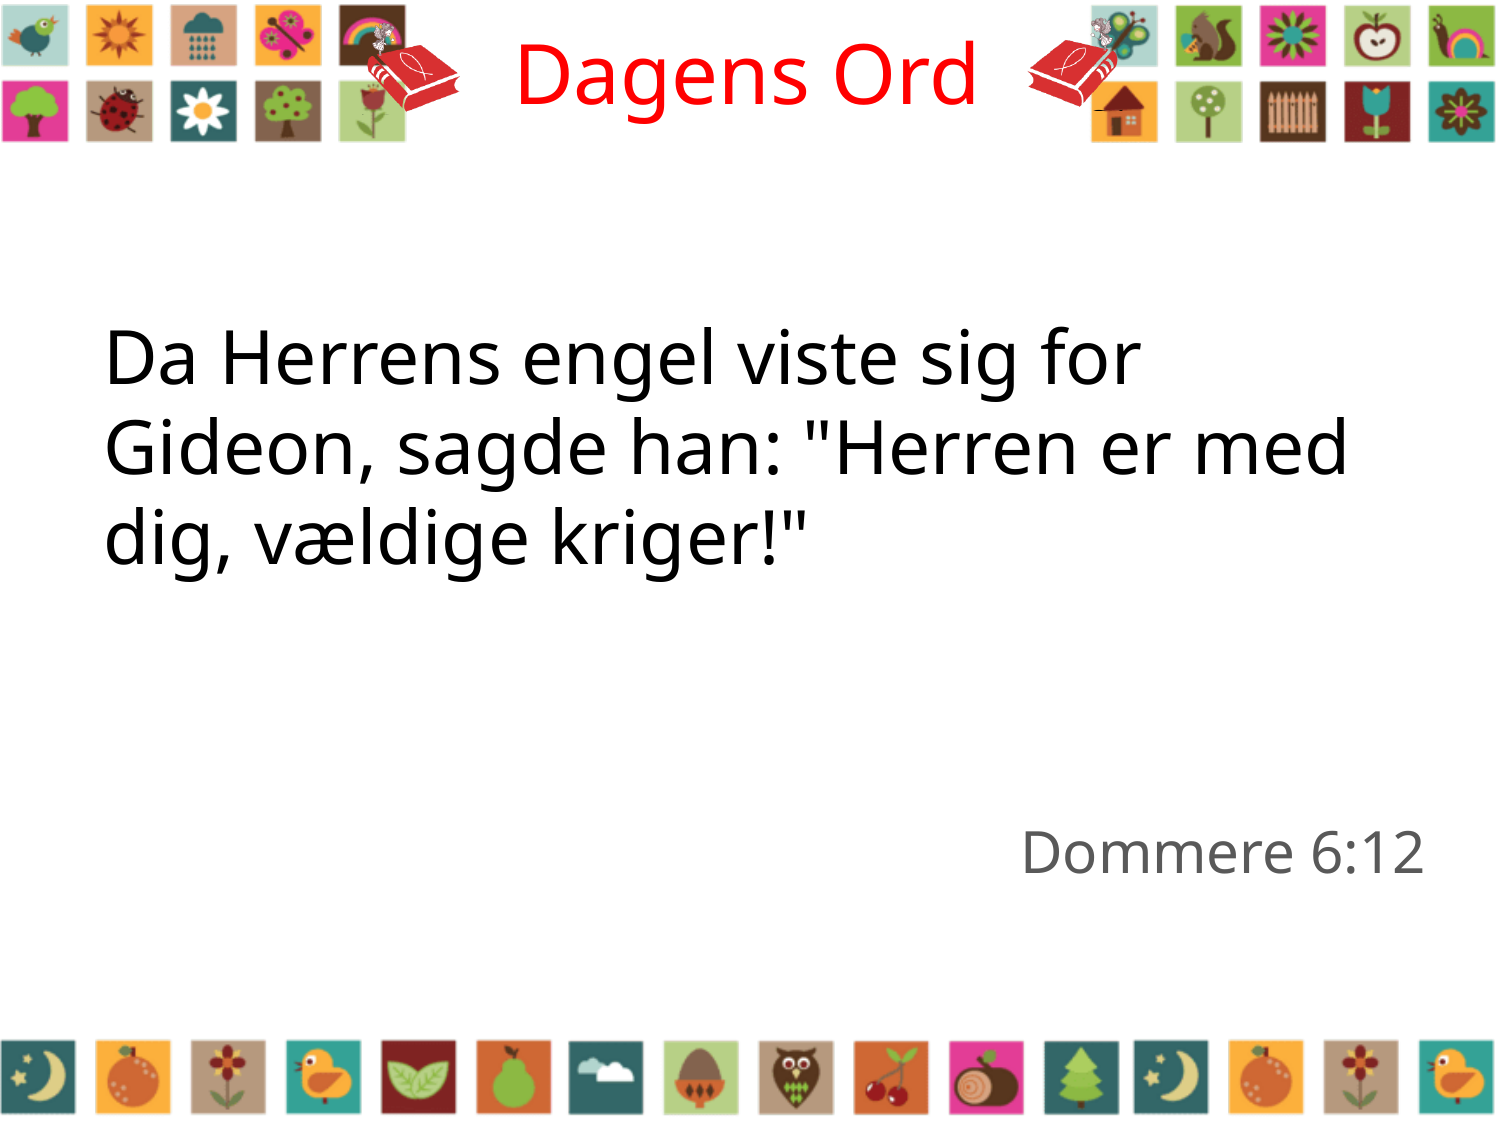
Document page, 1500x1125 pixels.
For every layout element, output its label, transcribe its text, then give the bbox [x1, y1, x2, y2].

picture [996, 3, 1500, 150]
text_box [0, 1028, 1500, 1118]
text_box Da Herrens engel viste sig for Gideon, sagde han: "Herren er med dig, vældige kriger!" [88, 302, 1436, 588]
text_box Dommere 6:12 [808, 807, 1441, 893]
text_box Dagens Ord [425, 13, 1078, 129]
picture [0, 3, 492, 150]
